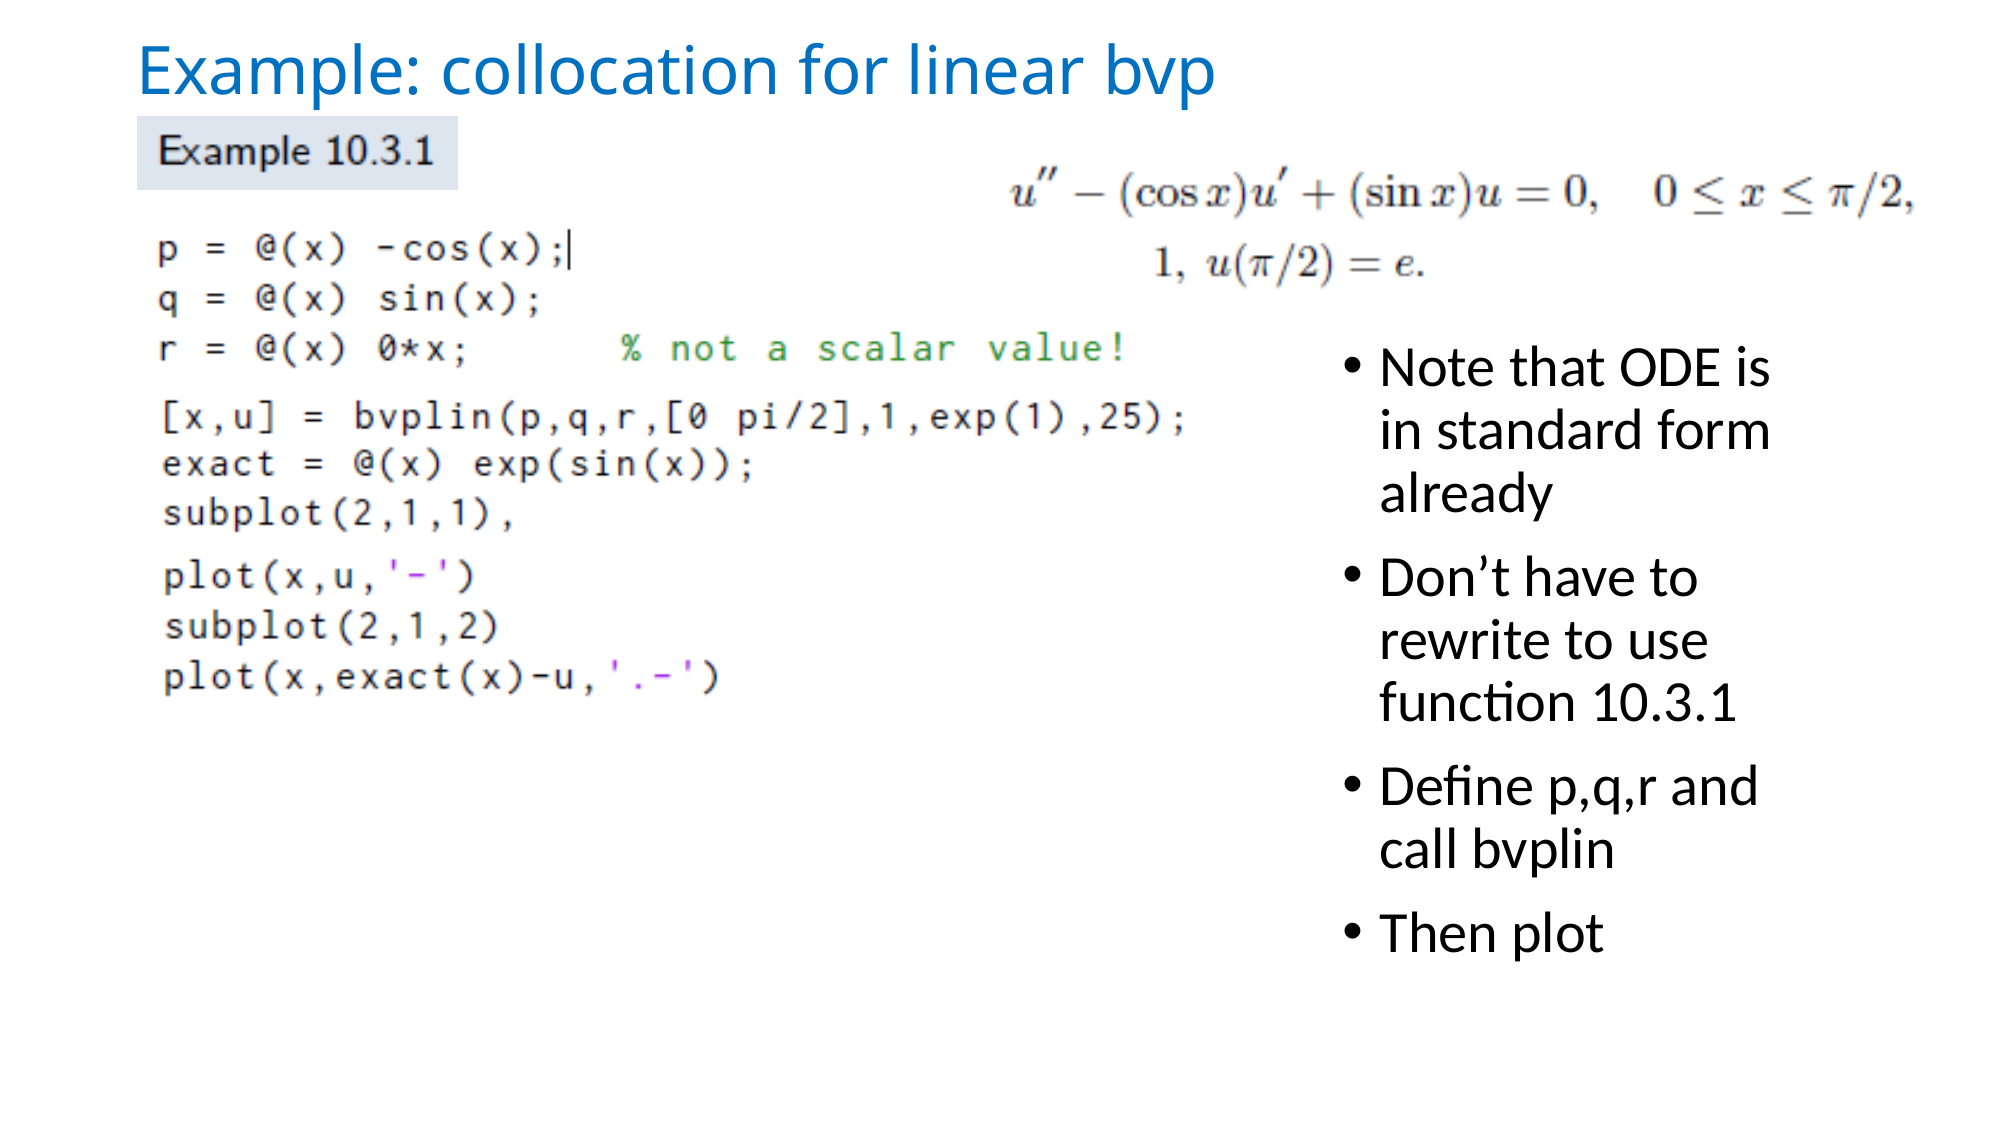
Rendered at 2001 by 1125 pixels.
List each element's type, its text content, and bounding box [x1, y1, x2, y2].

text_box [984, 149, 1957, 297]
list Note that ODE is in standard form already Don’t have to rewrite to use function 10.3.1 Define p,q,r and call bvplin Then plot [1327, 329, 1792, 1005]
picture [137, 116, 458, 191]
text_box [137, 218, 1224, 711]
title Example: collocation for linear bvp [121, 29, 1847, 118]
